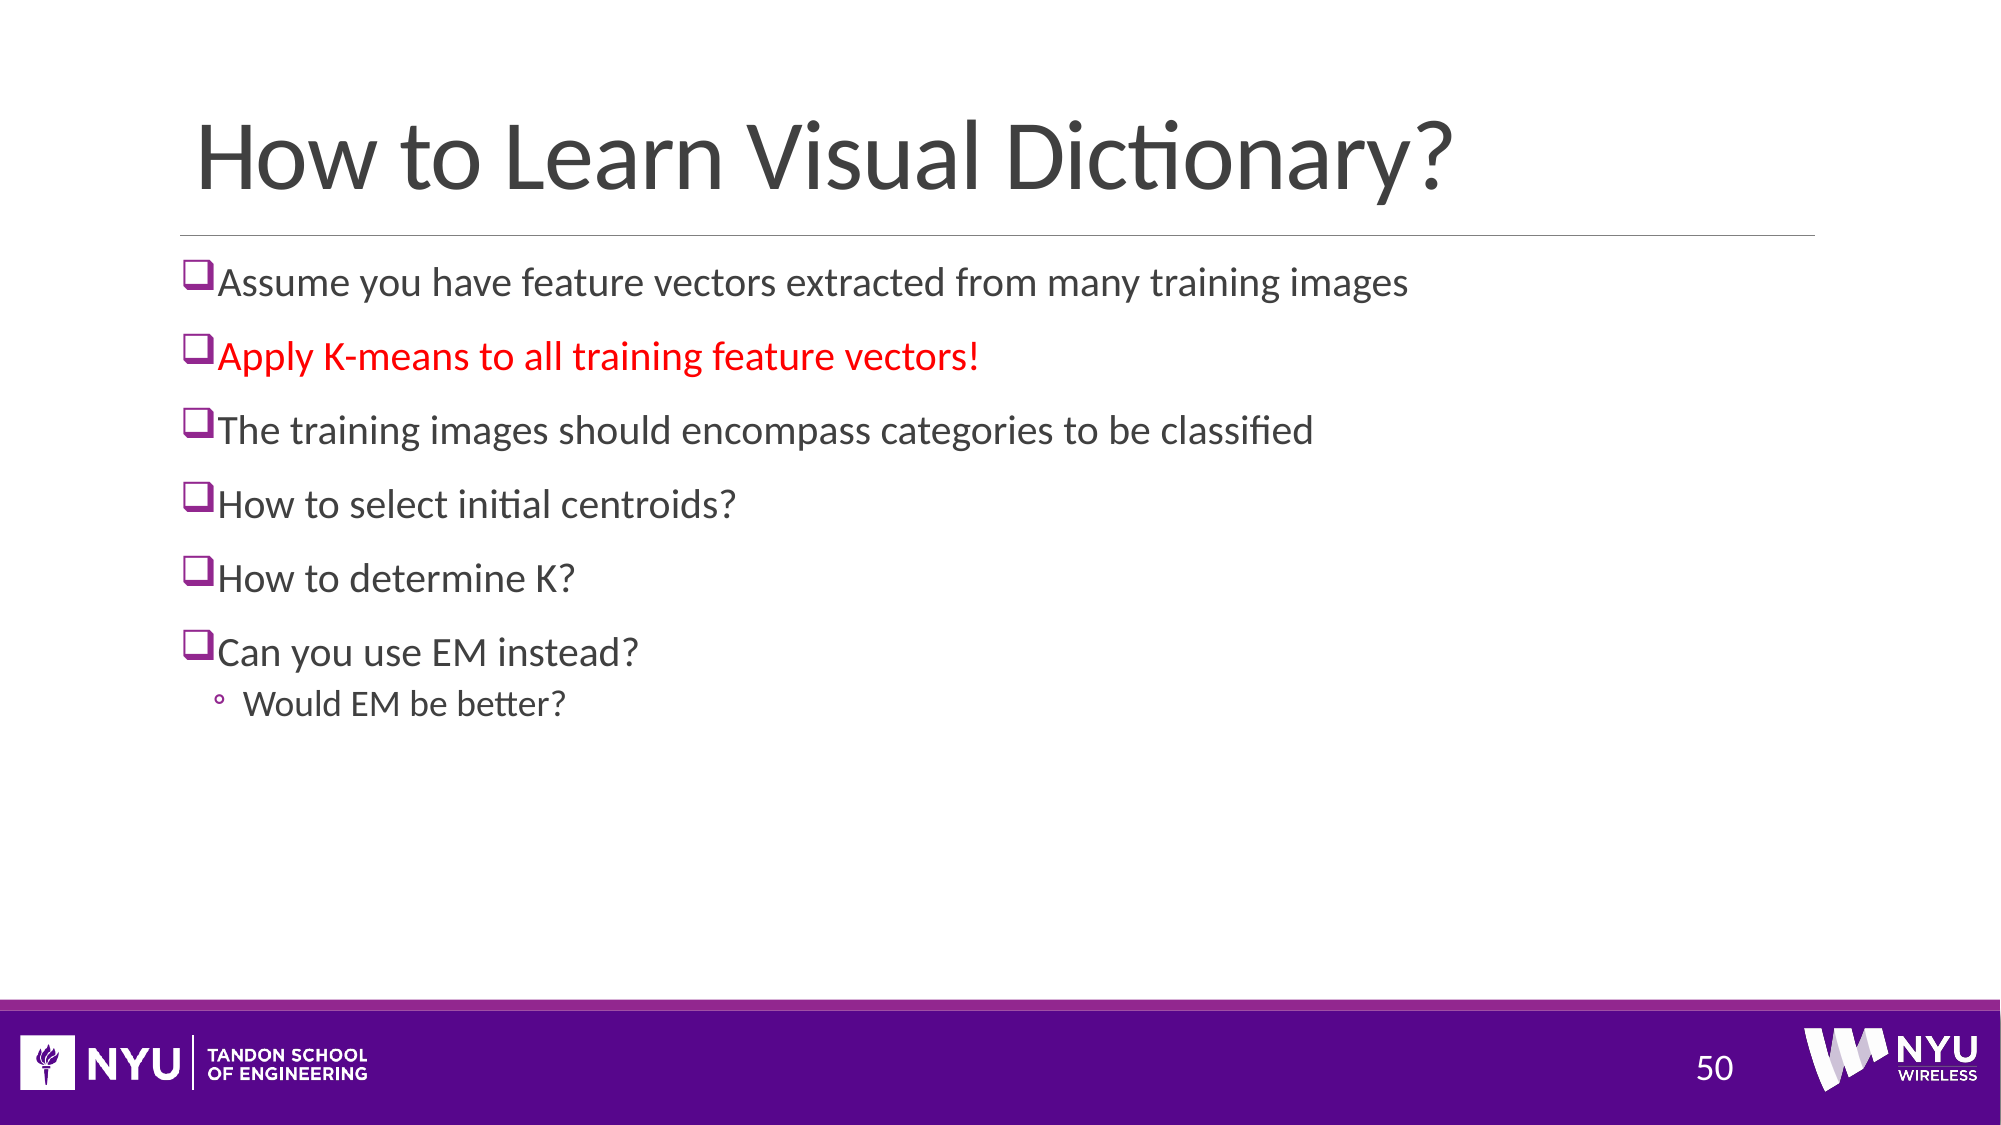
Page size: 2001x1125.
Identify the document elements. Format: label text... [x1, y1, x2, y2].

title How to Learn Visual Dictionary? [180, 47, 1830, 218]
slide_number 50 [1533, 1035, 1749, 1096]
list Assume you have feature vectors extracted from many training images Apply K-means to all training feature vectors! The training images should encompass categories to be classified How to select initial centroids? How to determine K? Can you use EM instead? Would EM be better? [180, 252, 1830, 963]
